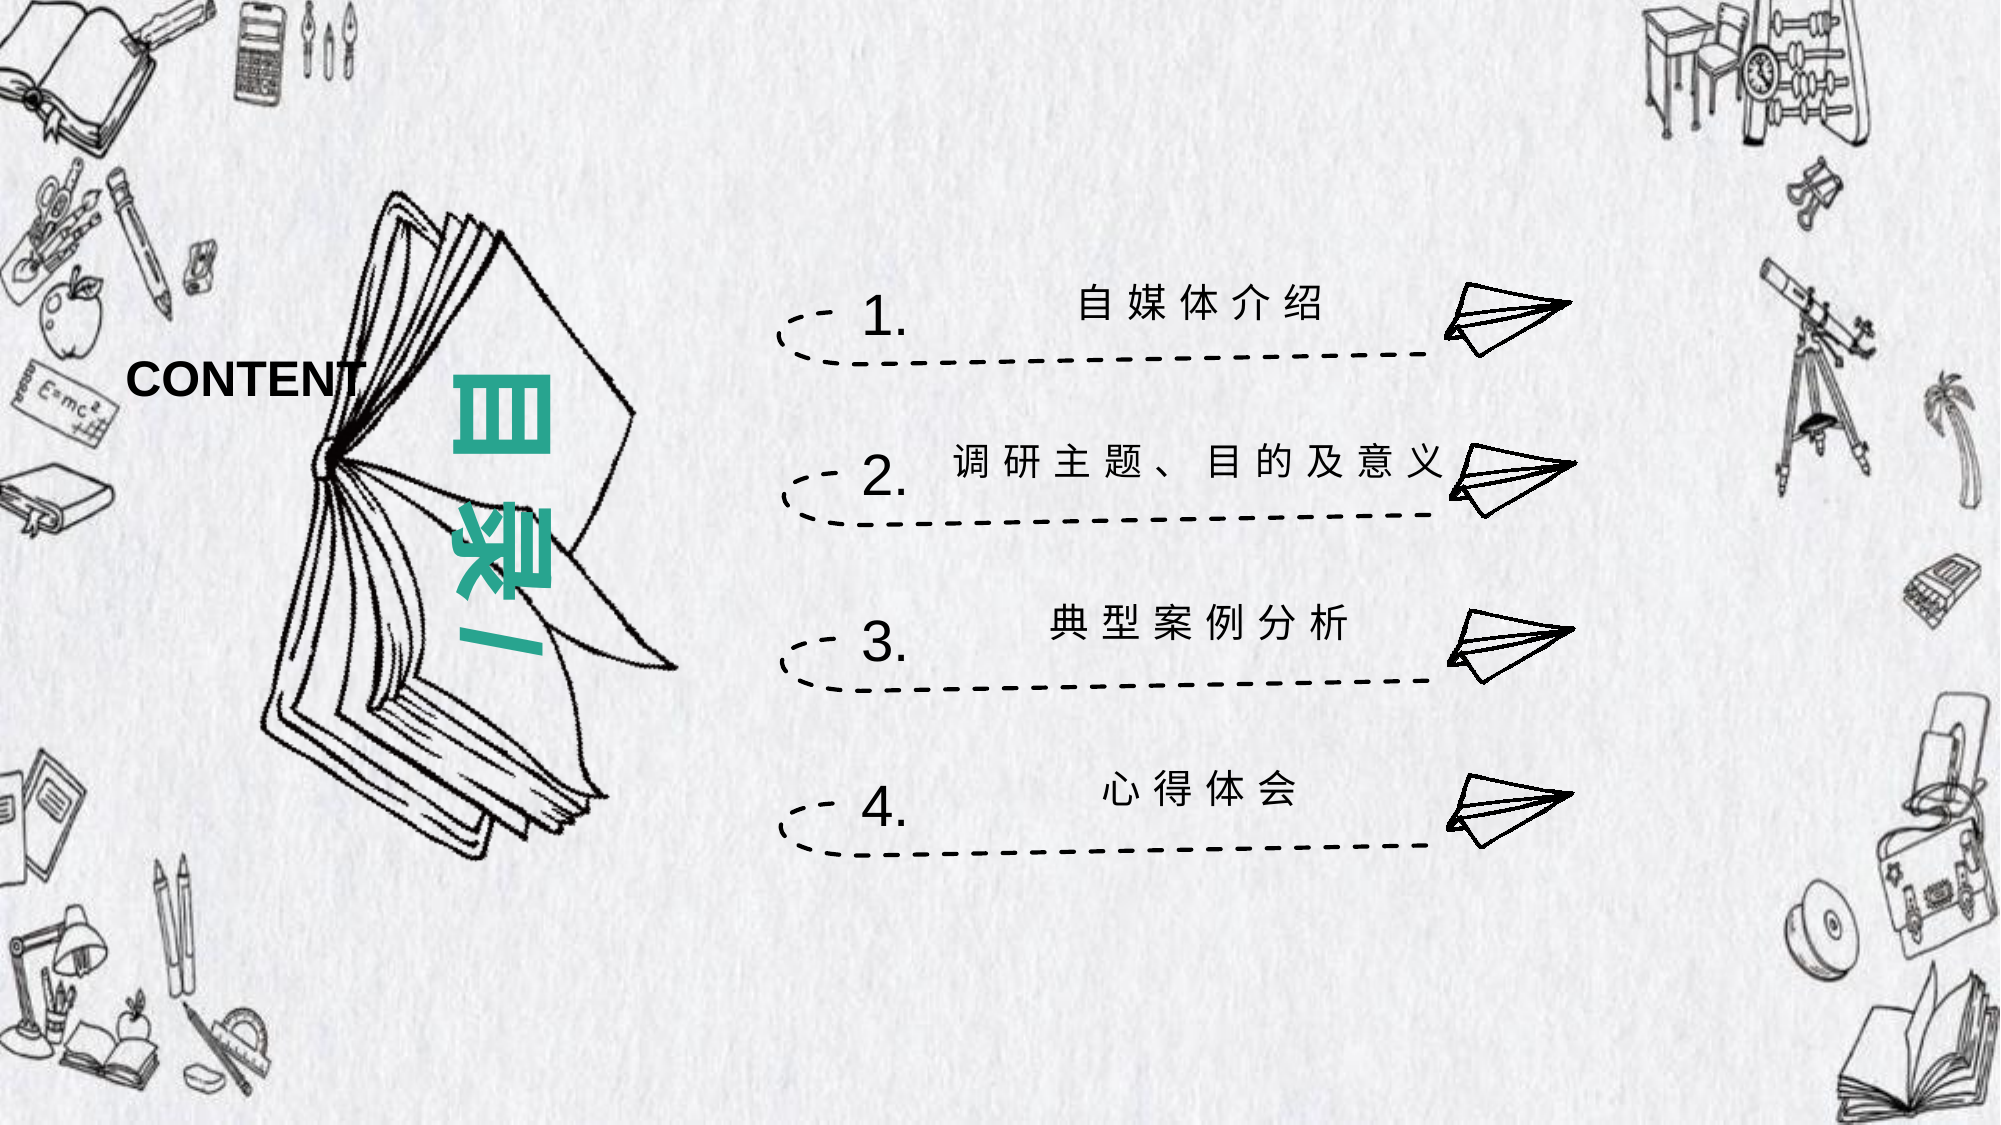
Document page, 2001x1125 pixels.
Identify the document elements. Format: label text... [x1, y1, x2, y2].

text_box [1474, 842, 1493, 849]
text_box [1498, 614, 1576, 675]
text_box [1498, 448, 1578, 511]
text_box 典型案例分析 [900, 590, 1498, 676]
text_box 心得体会 [900, 756, 1498, 842]
text_box CONTENT [110, 346, 400, 433]
text_box [1498, 288, 1573, 347]
text_box [1498, 779, 1575, 839]
text_box 自媒体介绍 [900, 270, 1498, 357]
text_box [780, 639, 1435, 692]
text_box [777, 312, 1266, 366]
text_box 目 录/ [400, 344, 613, 710]
text_box 调研主题、目的及意义 [900, 430, 1498, 516]
text_box [779, 803, 1434, 857]
text_box [1474, 676, 1496, 685]
text_box 2. [818, 429, 953, 516]
text_box 1. [818, 269, 953, 356]
picture [0, 0, 2000, 1125]
text_box [782, 473, 1371, 527]
text_box 3. [818, 595, 953, 682]
text_box 4. [818, 760, 953, 847]
